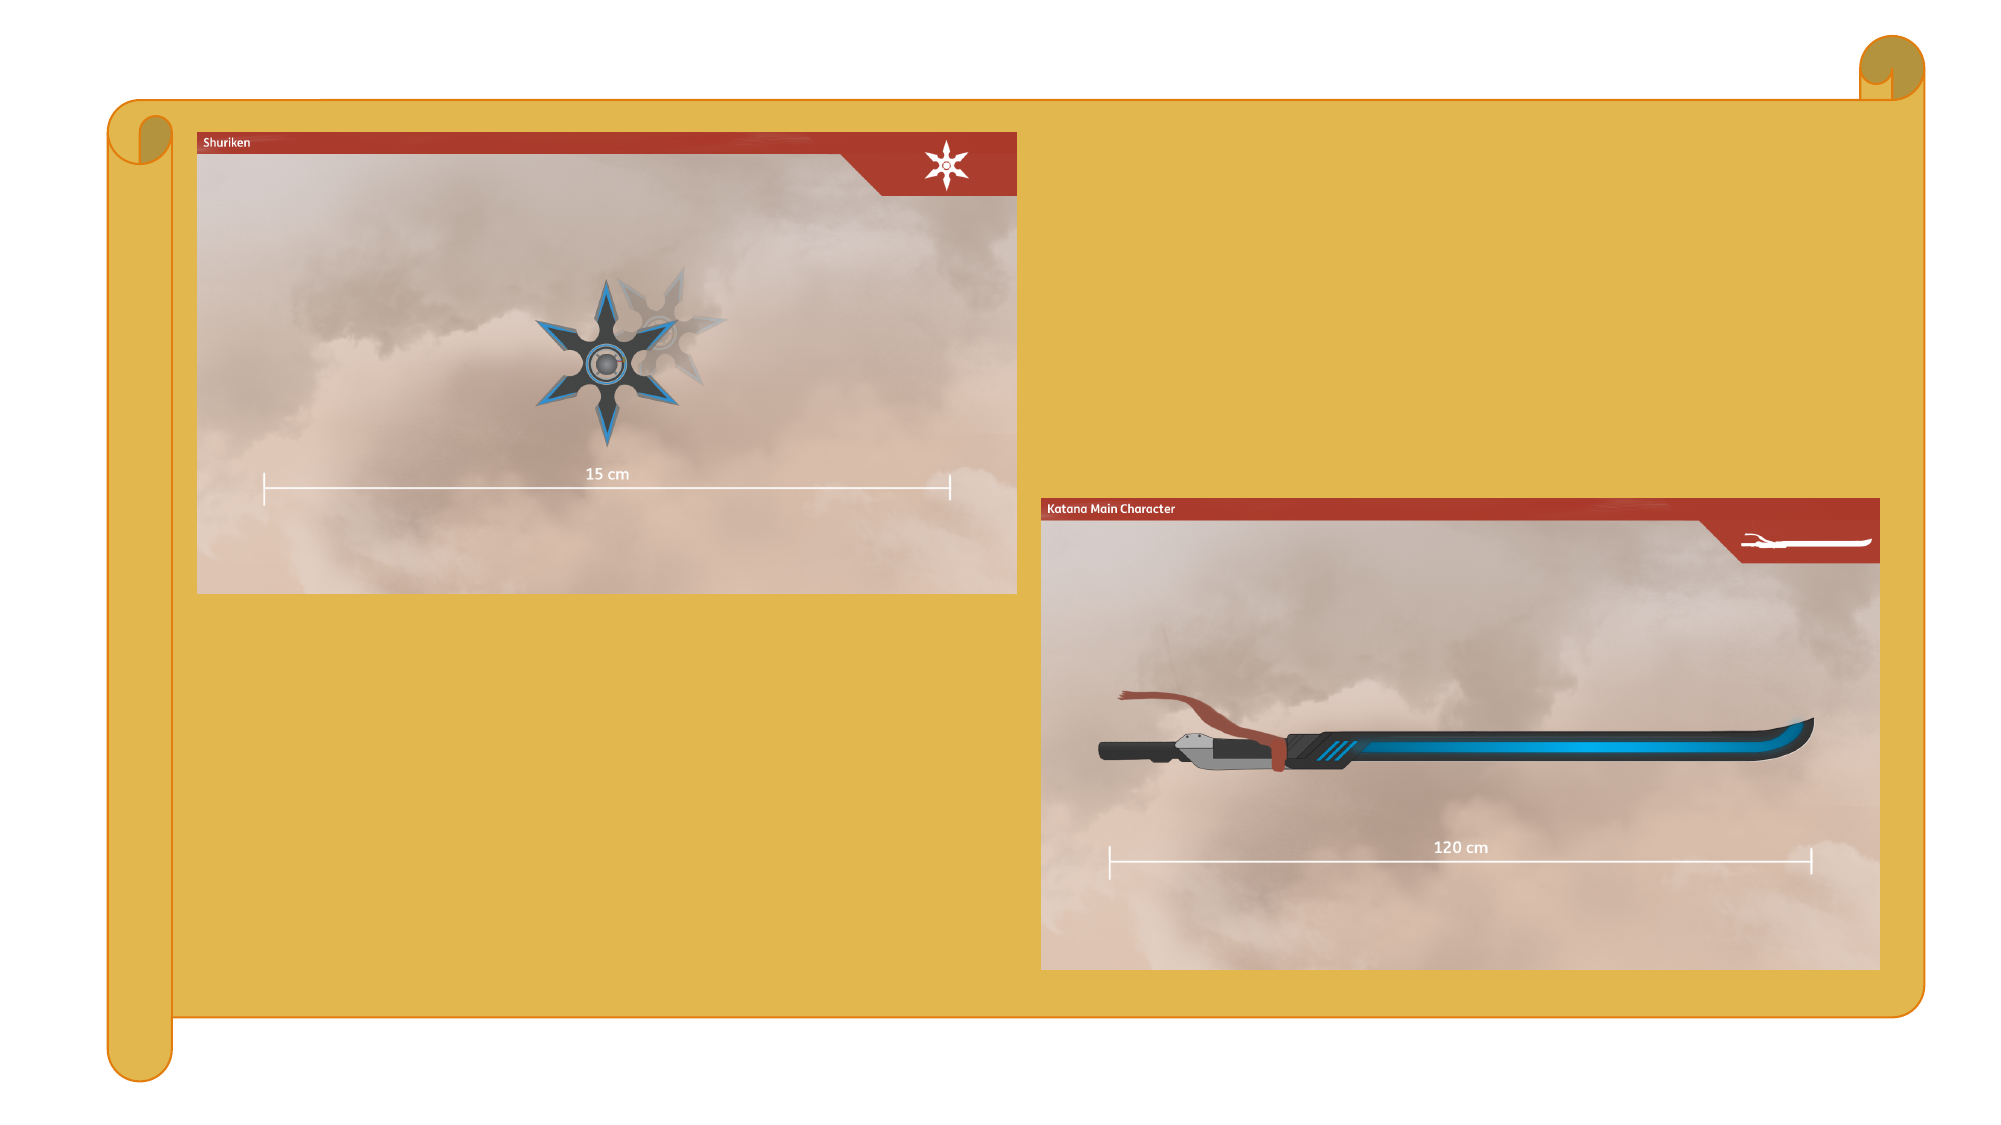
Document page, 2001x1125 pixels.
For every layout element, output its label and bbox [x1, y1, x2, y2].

picture [197, 132, 1017, 594]
picture [1041, 498, 1880, 970]
text_box [106, 34, 1926, 1083]
